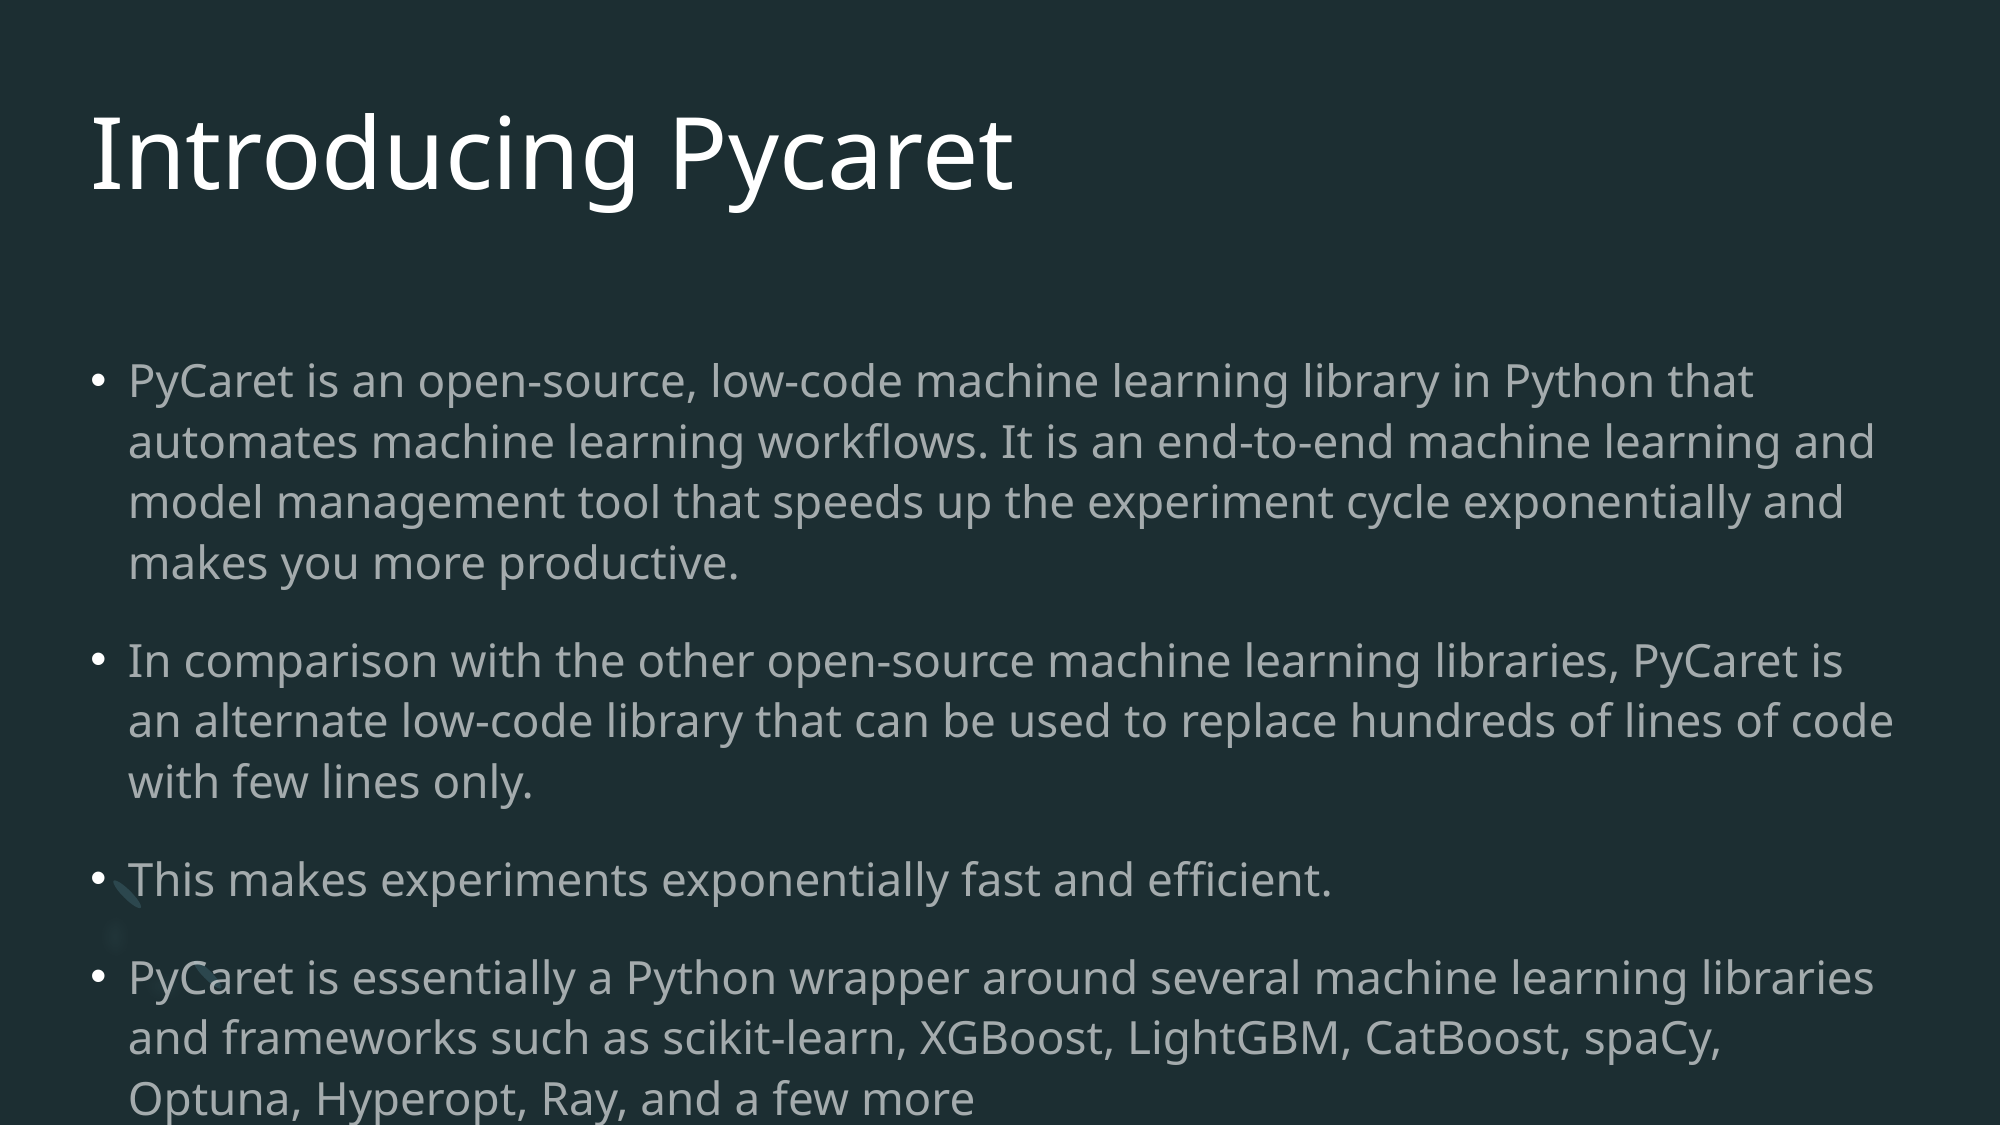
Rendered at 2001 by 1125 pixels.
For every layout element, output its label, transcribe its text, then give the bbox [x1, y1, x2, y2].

title Introducing Pycaret [90, 90, 1910, 309]
list PyCaret is an open-source, low-code machine learning library in Python that automates machine learning workflows. It is an end-to-end machine learning and model management tool that speeds up the experiment cycle exponentially and makes you more productive. In comparison with the other open-source machine learning libraries, PyCaret is an alternate low-code library that can be used to replace hundreds of lines of code with few lines only. This makes experiments exponentially fast and efficient. PyCaret is essentially a Python wrapper around several machine learning libraries and frameworks such as scikit-learn, XGBoost, LightGBM, CatBoost, spaCy, Optuna, Hyperopt, Ray, and a few more [90, 346, 1910, 1000]
